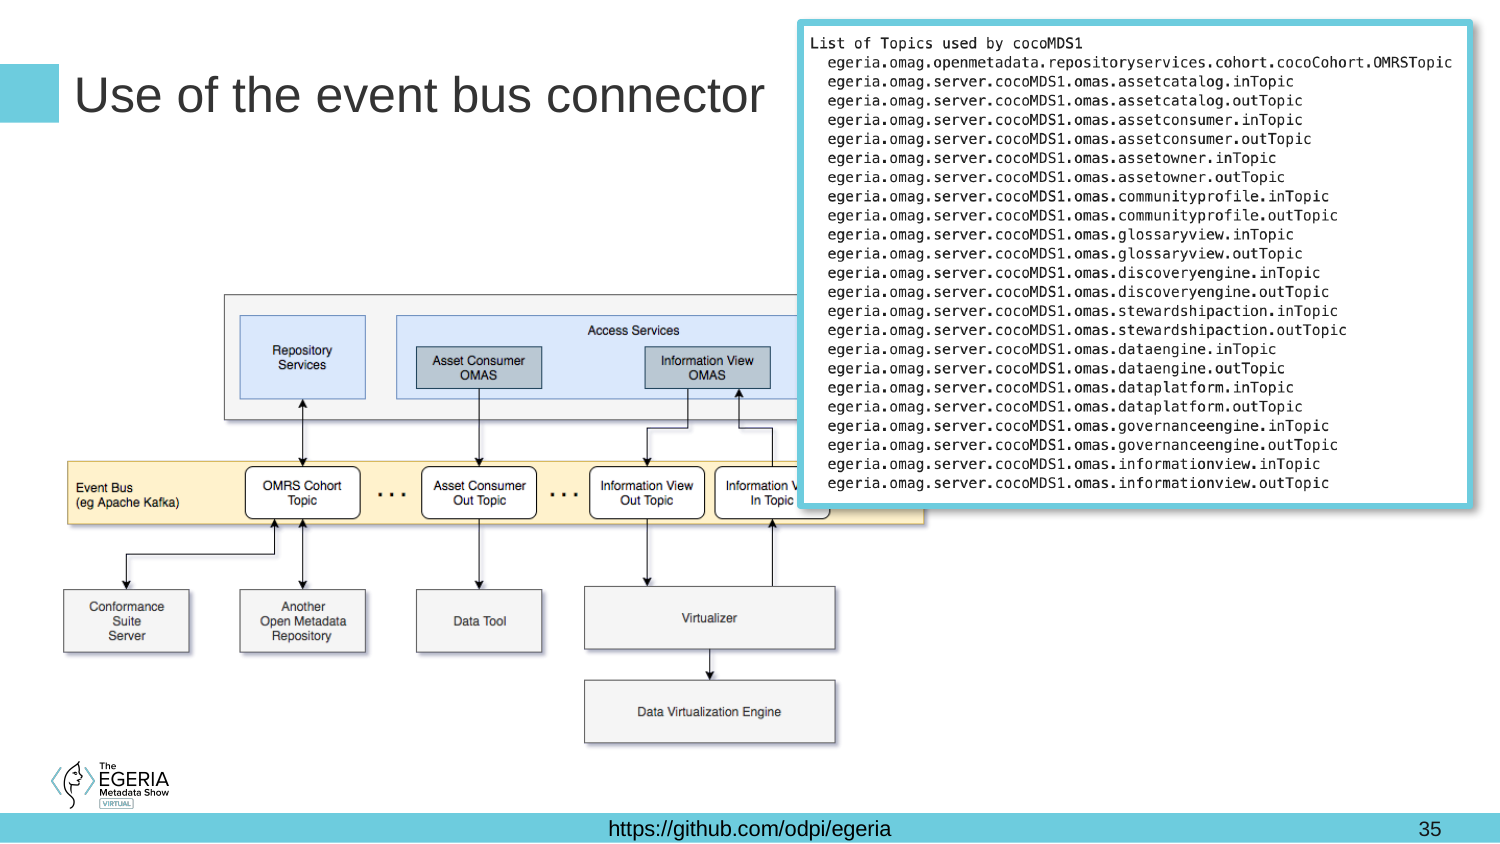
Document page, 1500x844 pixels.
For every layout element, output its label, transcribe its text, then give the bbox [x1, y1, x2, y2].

slide_number 35 [1403, 813, 1494, 843]
picture [51, 25, 1468, 809]
title Use of the event bus connector [58, 47, 796, 141]
